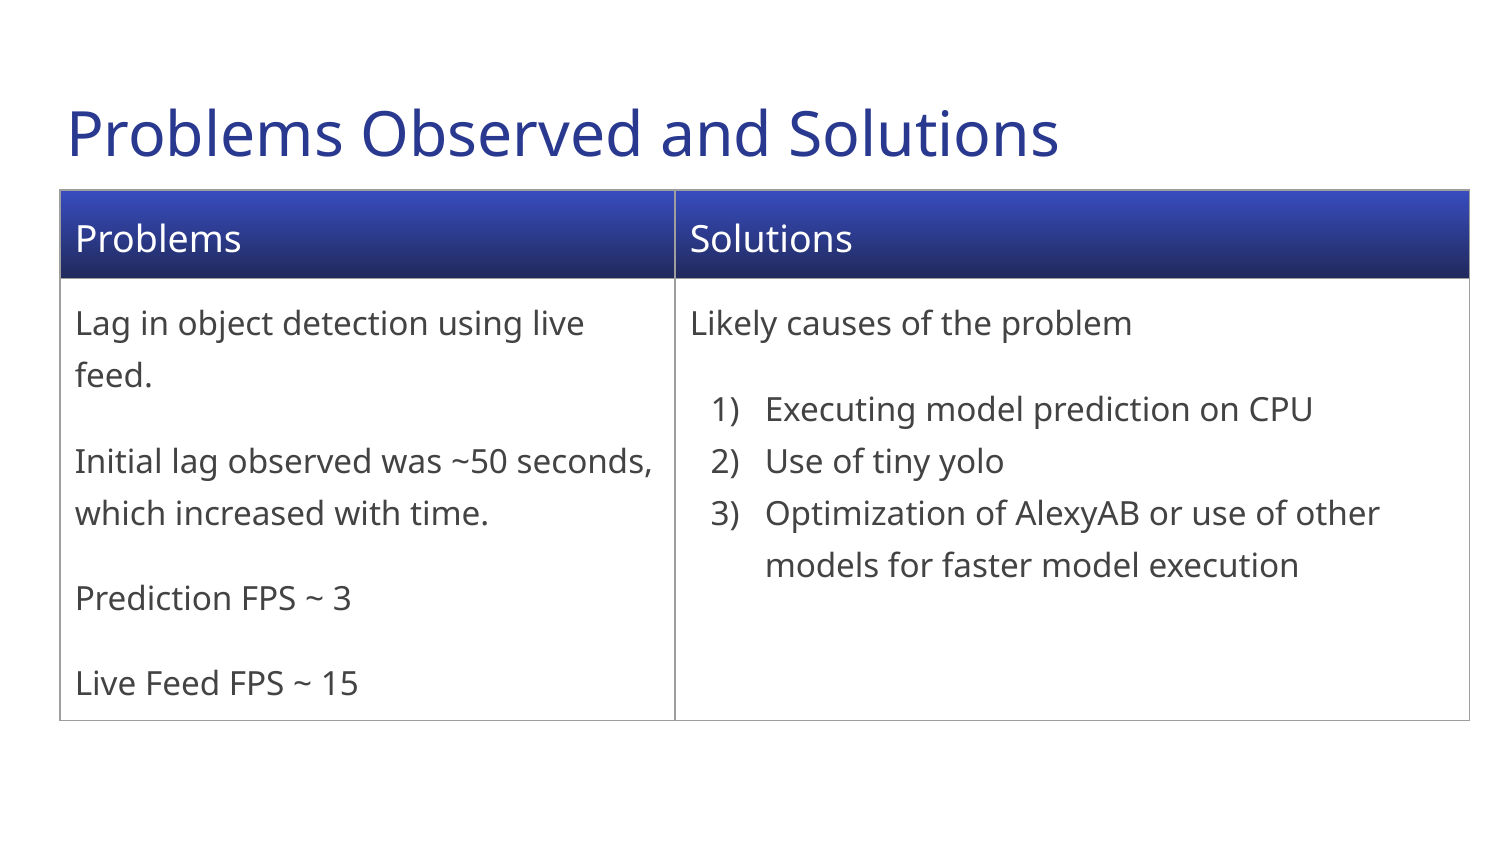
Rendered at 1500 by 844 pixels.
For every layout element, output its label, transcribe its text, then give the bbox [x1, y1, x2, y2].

table_header Solutions [676, 191, 1469, 278]
table_cell Lag in object detection using live feed. Initial lag observed was ~50 seconds, which increased with time. Prediction FPS ~ 3 Live Feed FPS ~ 15 [61, 279, 674, 720]
title Problems Observed and Solutions [51, 67, 1449, 167]
table_header Problems [61, 191, 674, 278]
table_cell Likely causes of the problem Executing model prediction on CPU Use of tiny yolo Optimization of AlexyAB or use of other models for faster model execution [676, 279, 1469, 720]
